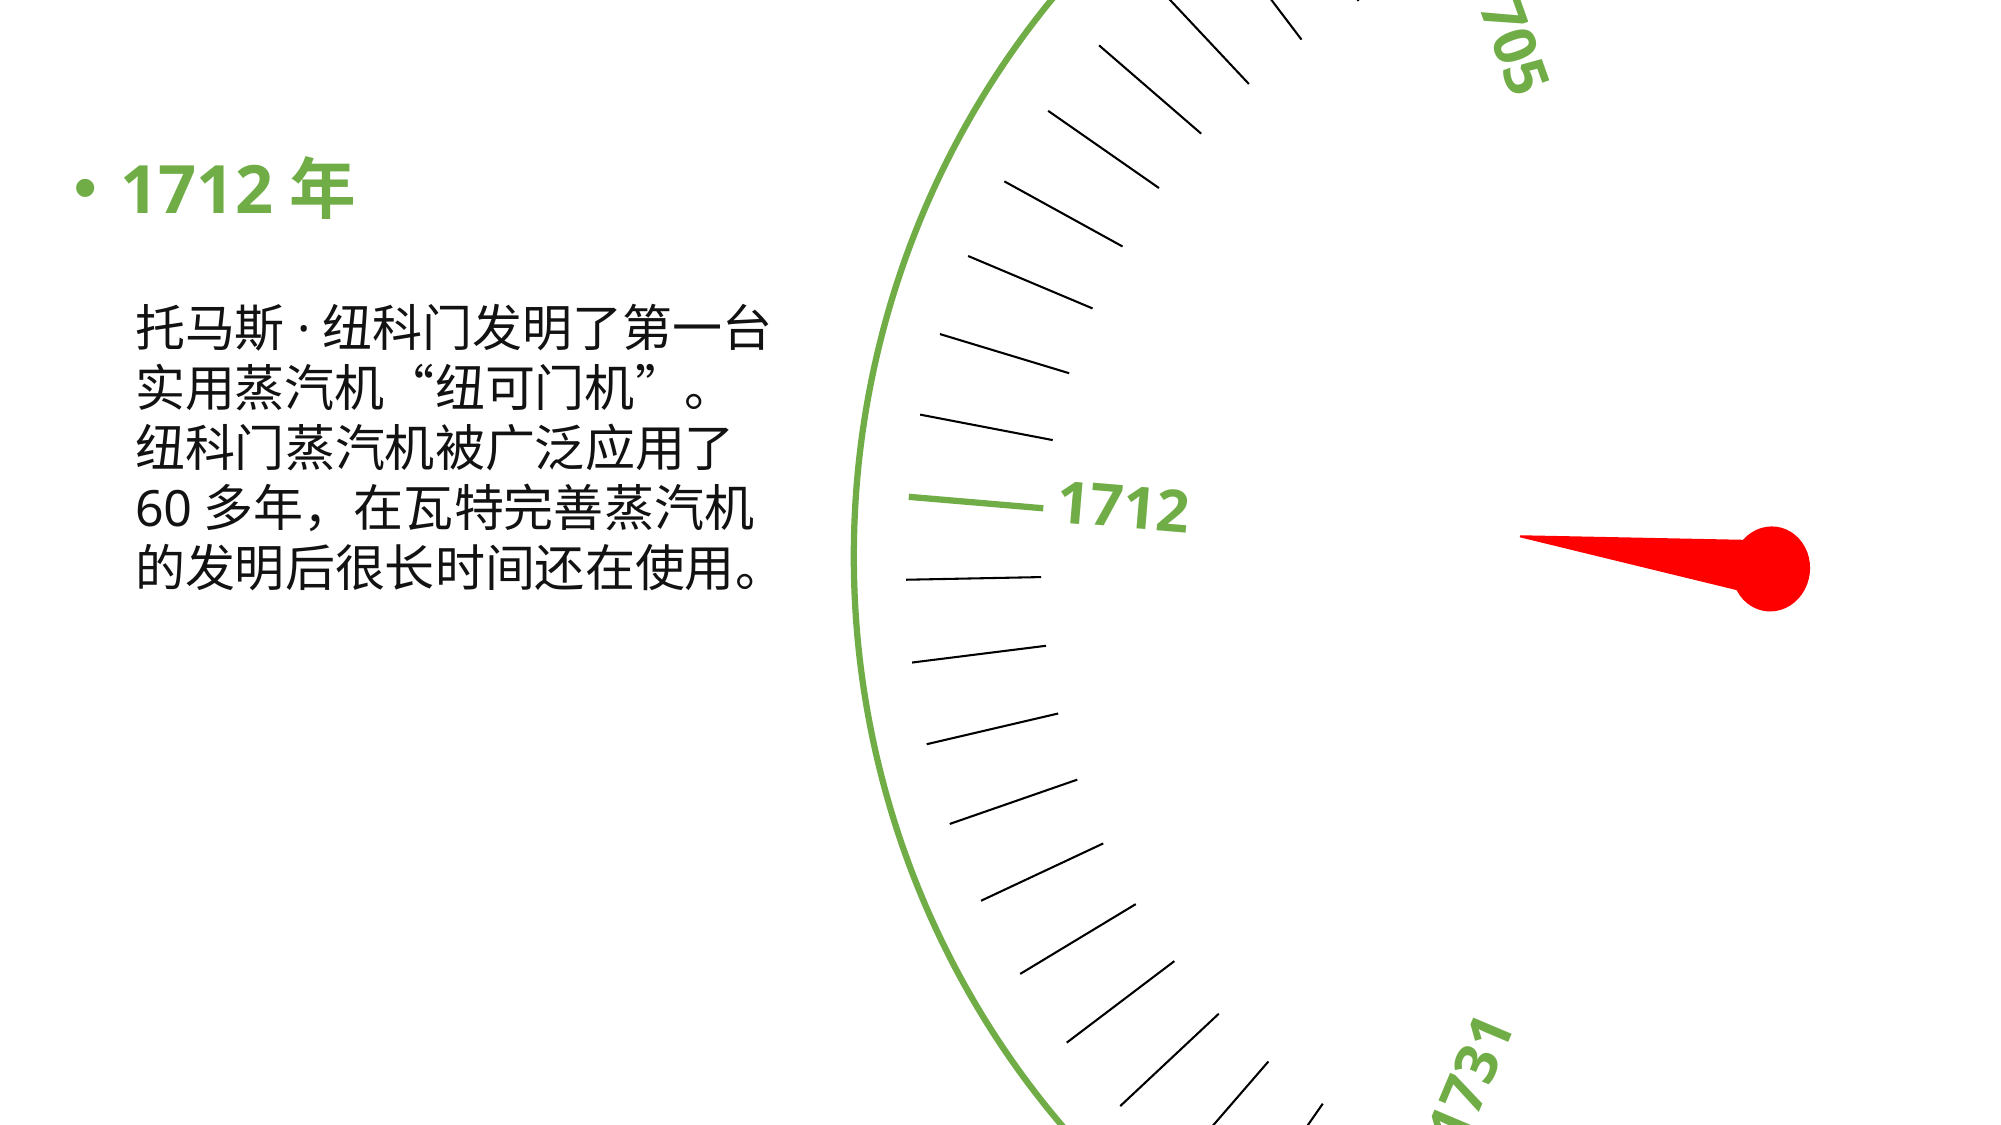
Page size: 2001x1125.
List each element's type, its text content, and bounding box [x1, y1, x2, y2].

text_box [853, 0, 2000, 1125]
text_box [1518, 513, 1810, 597]
text_box 1712年 [58, 139, 754, 235]
text_box 托马斯·纽科门发明了第一台实用蒸汽机“纽可门机”。纽科门蒸汽机被广泛应用了60多年，在瓦特完善蒸汽机的发明后很长时间还在使用。 [120, 288, 792, 604]
